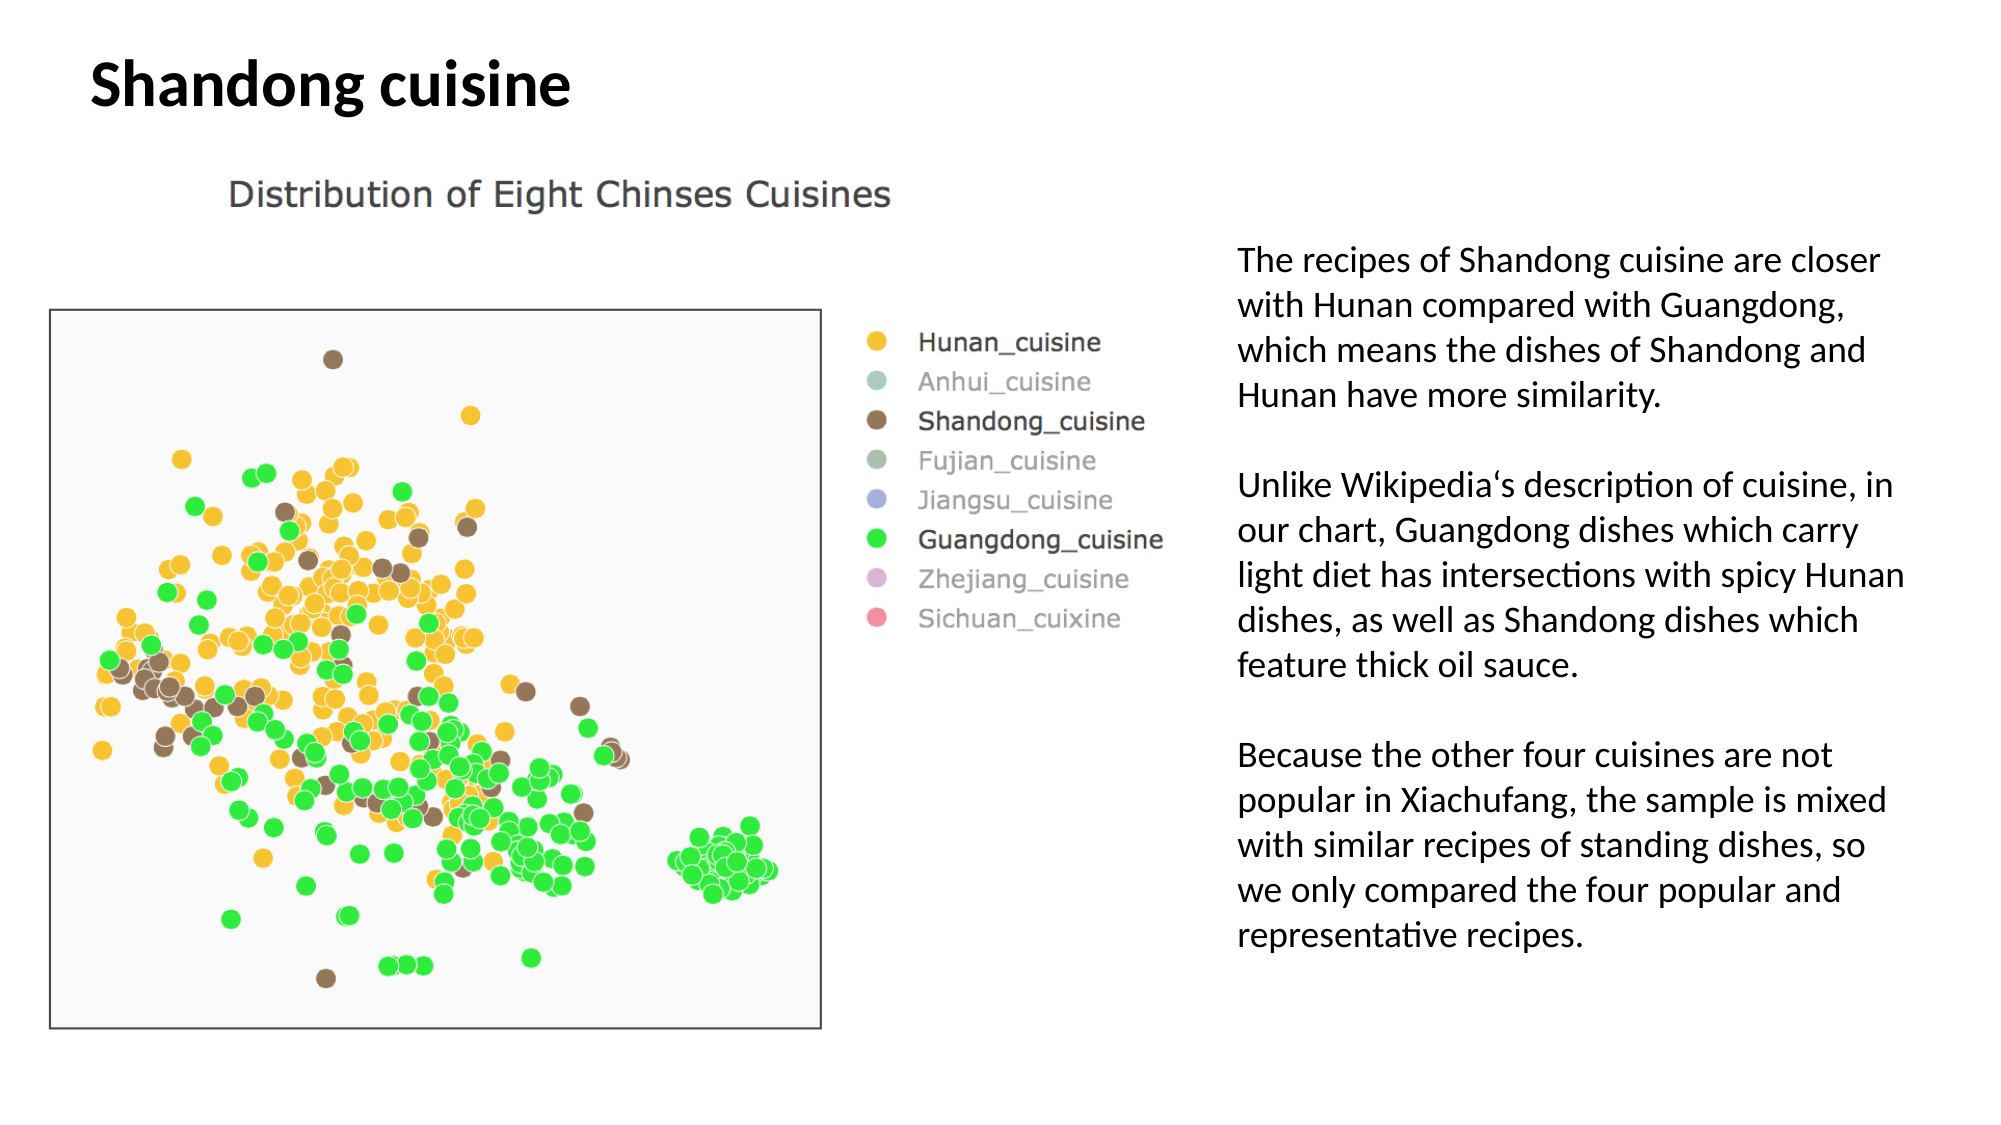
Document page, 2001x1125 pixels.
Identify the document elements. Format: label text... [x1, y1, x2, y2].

text_box The recipes of Shandong cuisine are closer with Hunan compared with Guangdong, which means the dishes of Shandong and Hunan have more similarity. Unlike Wikipedia‘s description of cuisine, in our chart, Guangdong dishes which carry light diet has intersections with spicy Hunan dishes, as well as Shandong dishes which feature thick oil sauce. Because the other four cuisines are not popular in Xiachufang, the sample is mixed with similar recipes of standing dishes, so we only compared the four popular and representative recipes. [1222, 227, 1923, 970]
text_box Shandong cuisine [75, 32, 1573, 129]
picture [24, 153, 1198, 1045]
